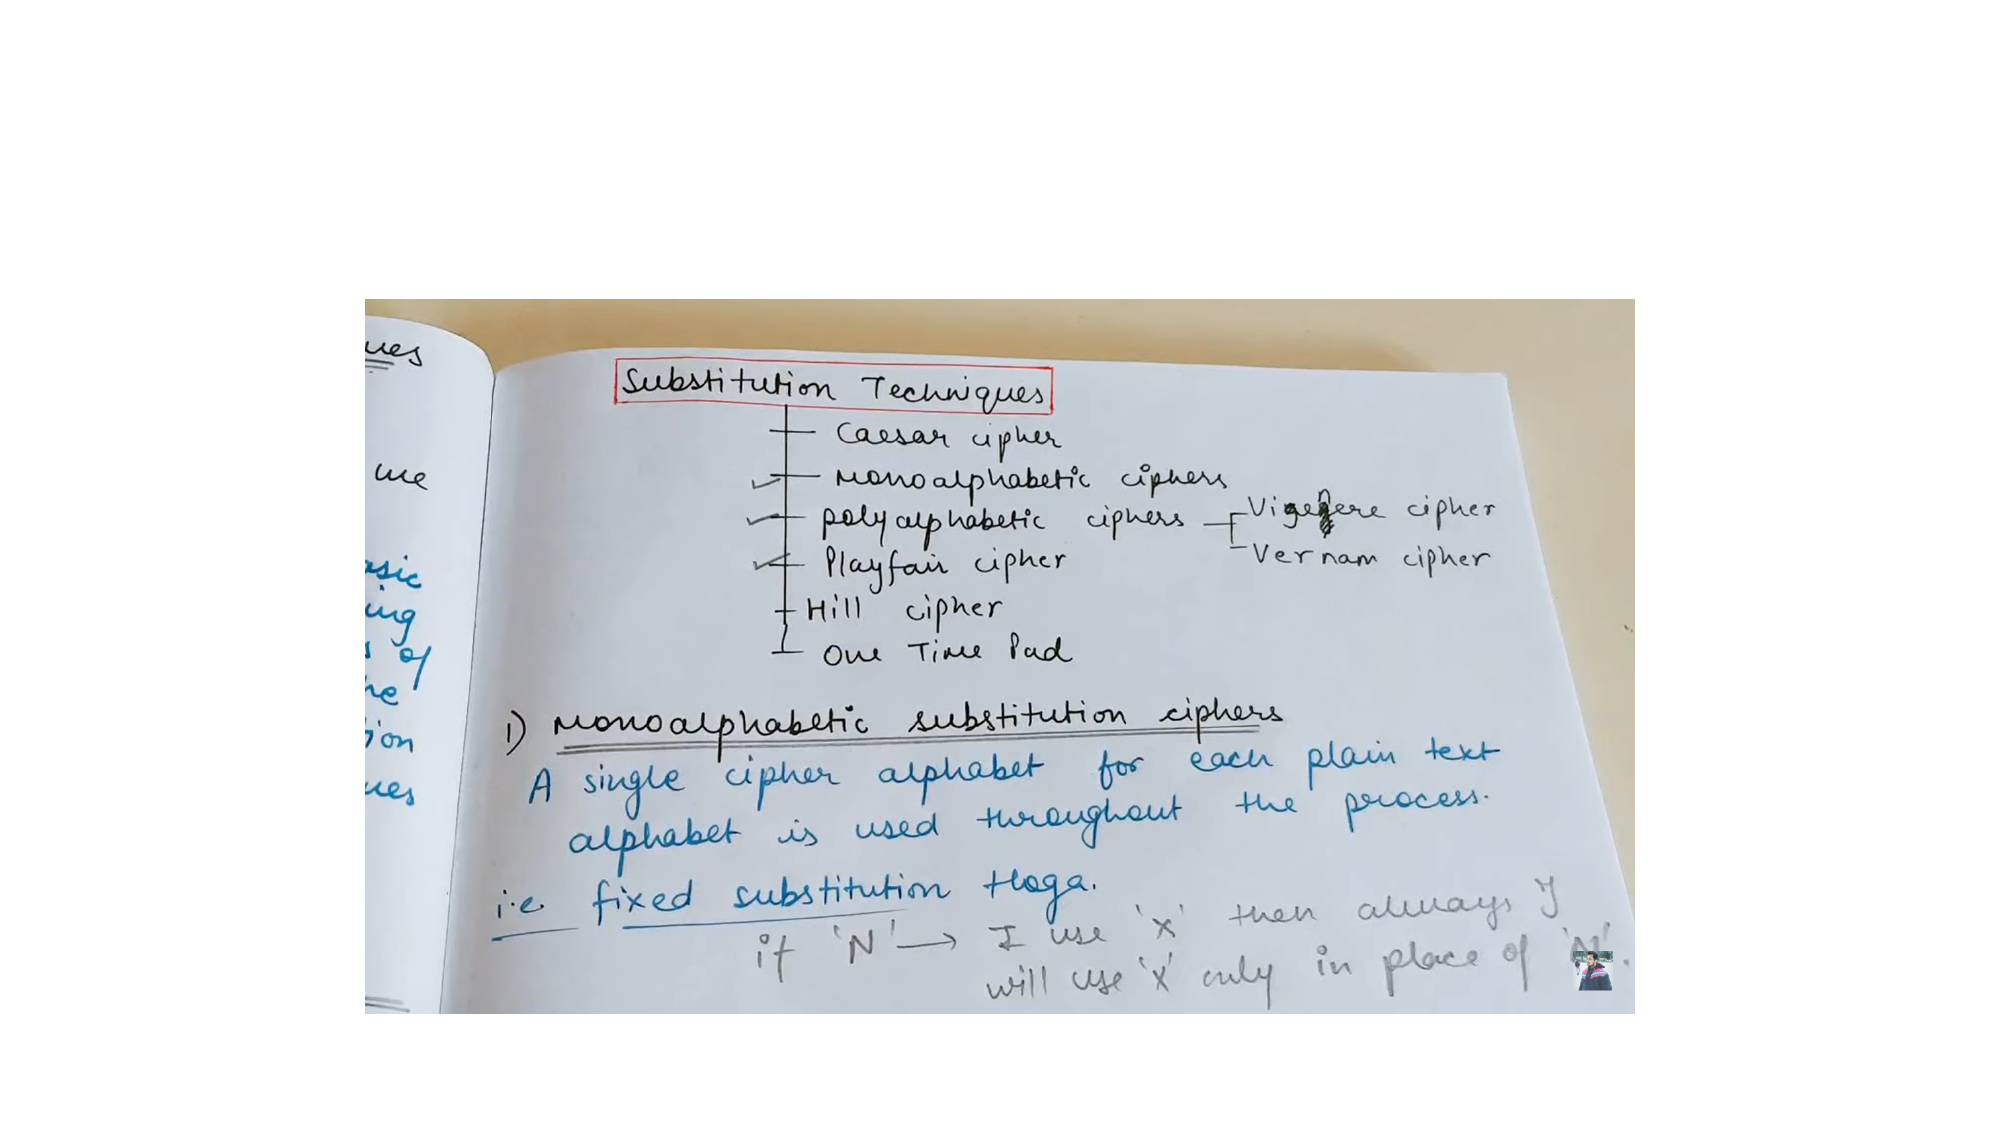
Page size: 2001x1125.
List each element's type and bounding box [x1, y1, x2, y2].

list [365, 299, 1635, 1014]
